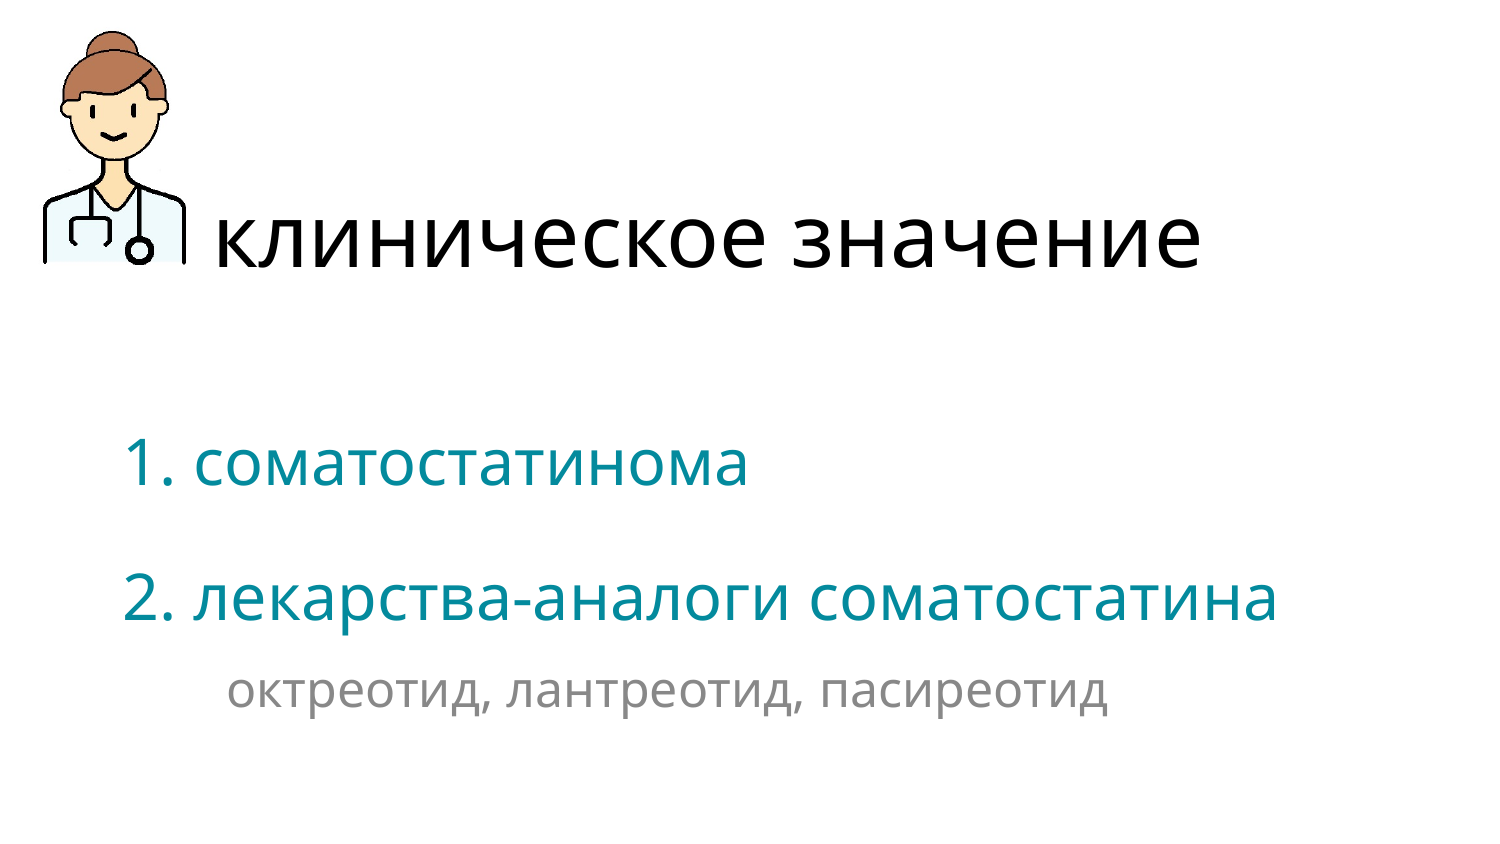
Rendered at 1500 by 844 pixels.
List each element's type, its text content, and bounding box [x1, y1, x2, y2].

title клиническое значение [197, 166, 1277, 299]
title 1. соматостатинома 2. лекарства-аналоги соматостатина октреотид, лантреотид, пасиреотид [107, 340, 1432, 798]
picture [31, 18, 198, 273]
